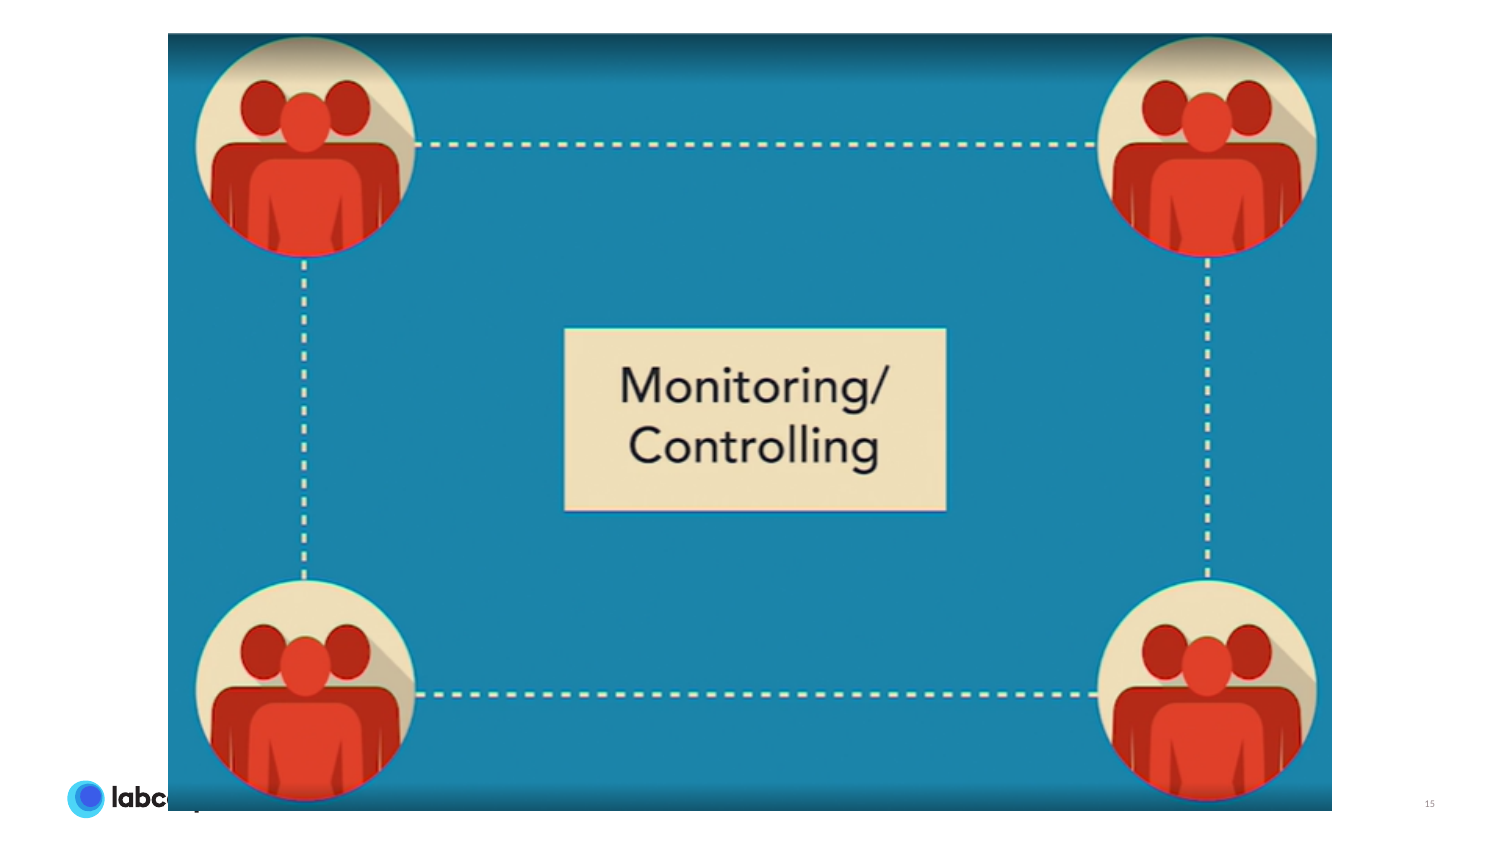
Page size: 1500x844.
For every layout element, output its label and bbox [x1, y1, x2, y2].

picture [168, 33, 1332, 811]
